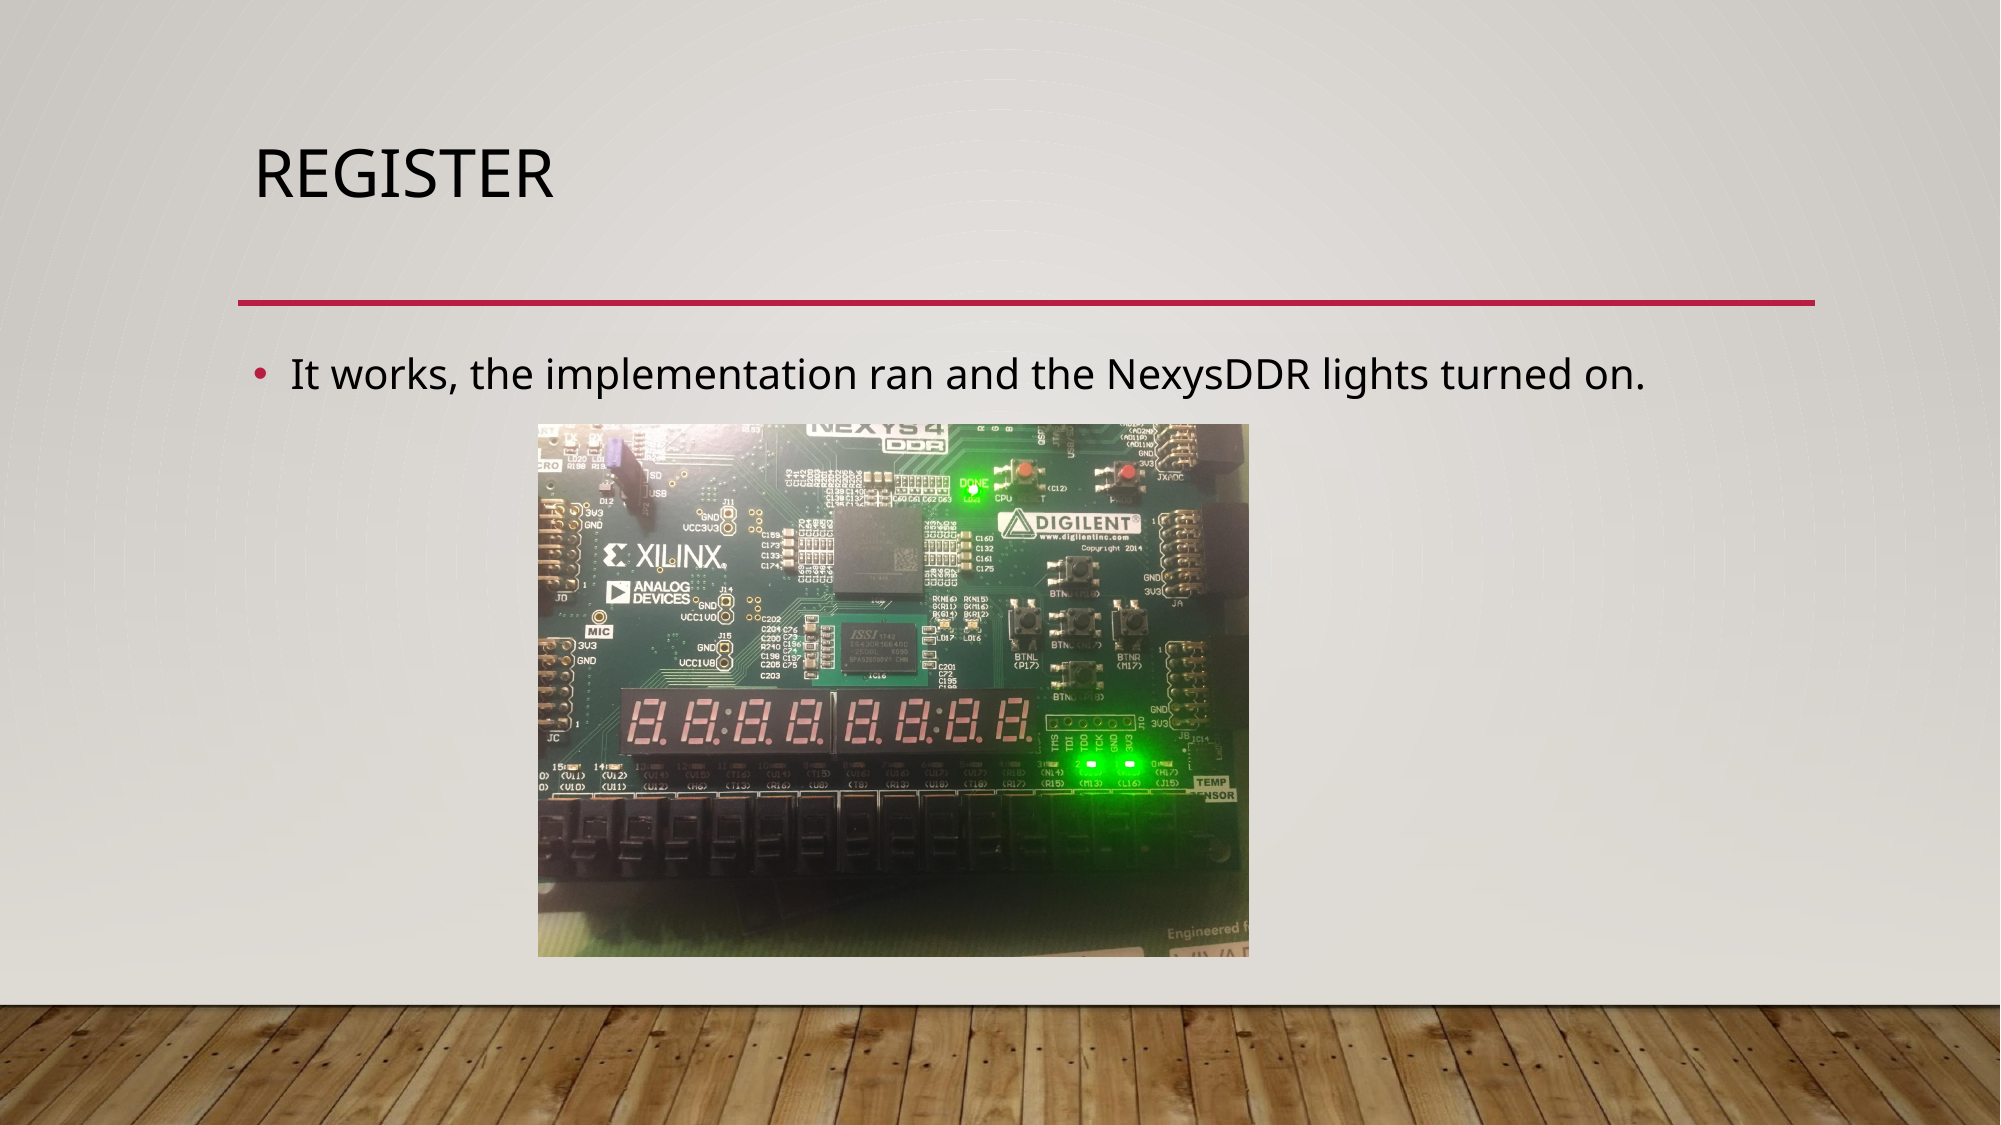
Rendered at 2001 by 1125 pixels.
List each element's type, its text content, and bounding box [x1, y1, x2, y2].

list It works, the implementation ran and the NexysDDR lights turned on. [238, 330, 1814, 459]
picture [538, 423, 1249, 957]
picture [0, 1005, 2000, 1125]
title REGISTER [238, 131, 1814, 305]
